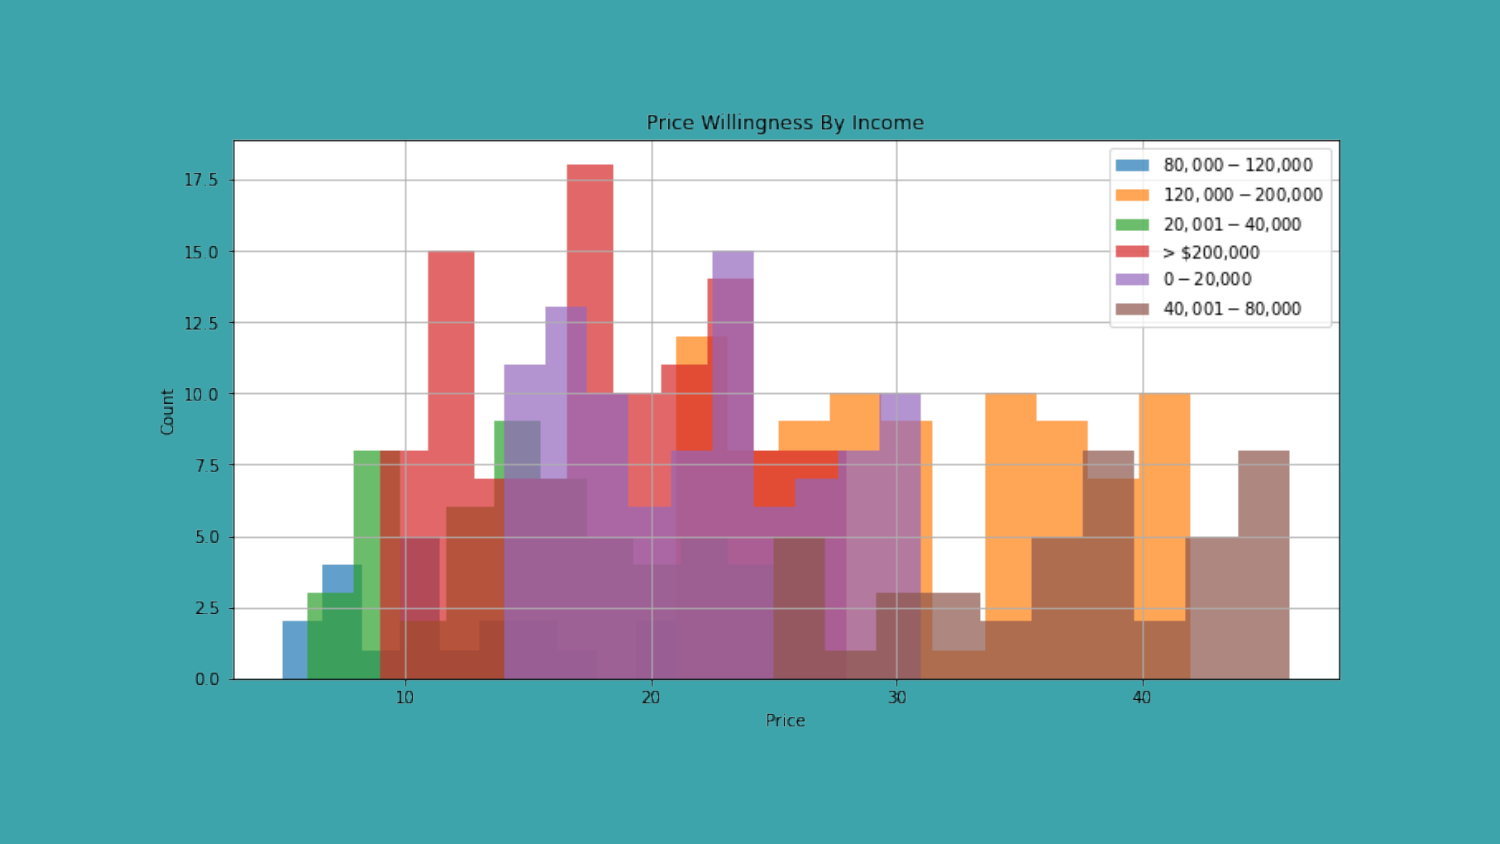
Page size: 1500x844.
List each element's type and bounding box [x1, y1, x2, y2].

picture [149, 101, 1351, 742]
